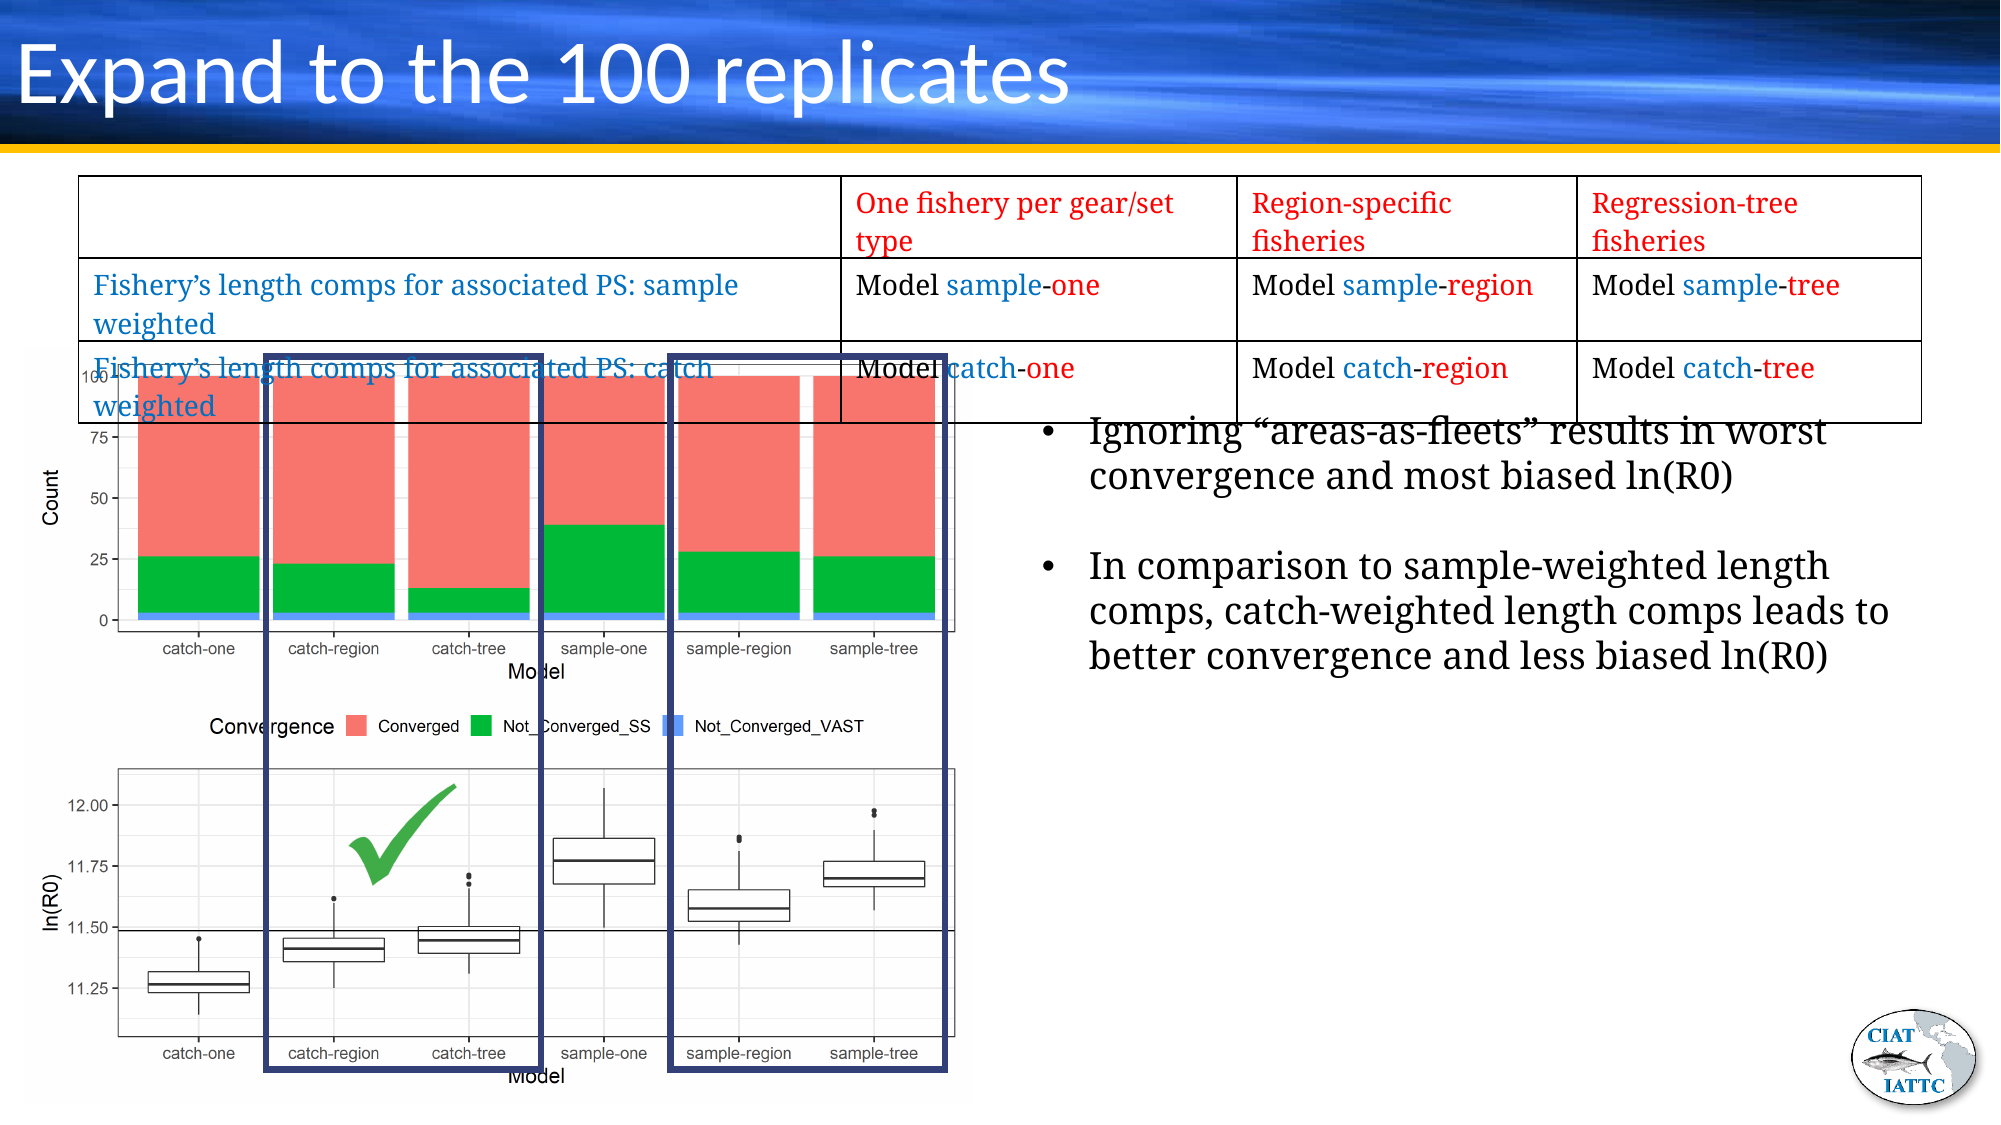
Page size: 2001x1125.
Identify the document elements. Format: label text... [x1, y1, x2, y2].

table_cell Model sample-tree [1578, 259, 1921, 340]
table_cell Fishery’s length comps for associated PS: sample weighted [79, 259, 840, 340]
picture [24, 346, 973, 1106]
table_header Regression-tree fisheries [1578, 177, 1921, 257]
table_cell Model catch-region [1238, 342, 1576, 422]
table_cell Model catch-one [842, 342, 1236, 422]
table_header [79, 177, 840, 257]
table_cell Fishery’s length comps for associated PS: catch weighted [79, 342, 840, 346]
text_box Ignoring “areas-as-fleets” results in worst convergence and most biased ln(R0) In comparison to sample-weighted length comps, catch-weighted length comps leads to better convergence and less biased ln(R0) [1027, 400, 1926, 685]
table_cell Model catch-tree [1578, 342, 1921, 422]
picture [1851, 1009, 1976, 1106]
table_cell Model sample-one [842, 259, 1236, 340]
table_header One fishery per gear/set type [842, 177, 1236, 257]
table_cell Model sample-region [1238, 259, 1576, 340]
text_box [0, 0, 2000, 148]
table_header Region-specific fisheries [1238, 177, 1576, 257]
